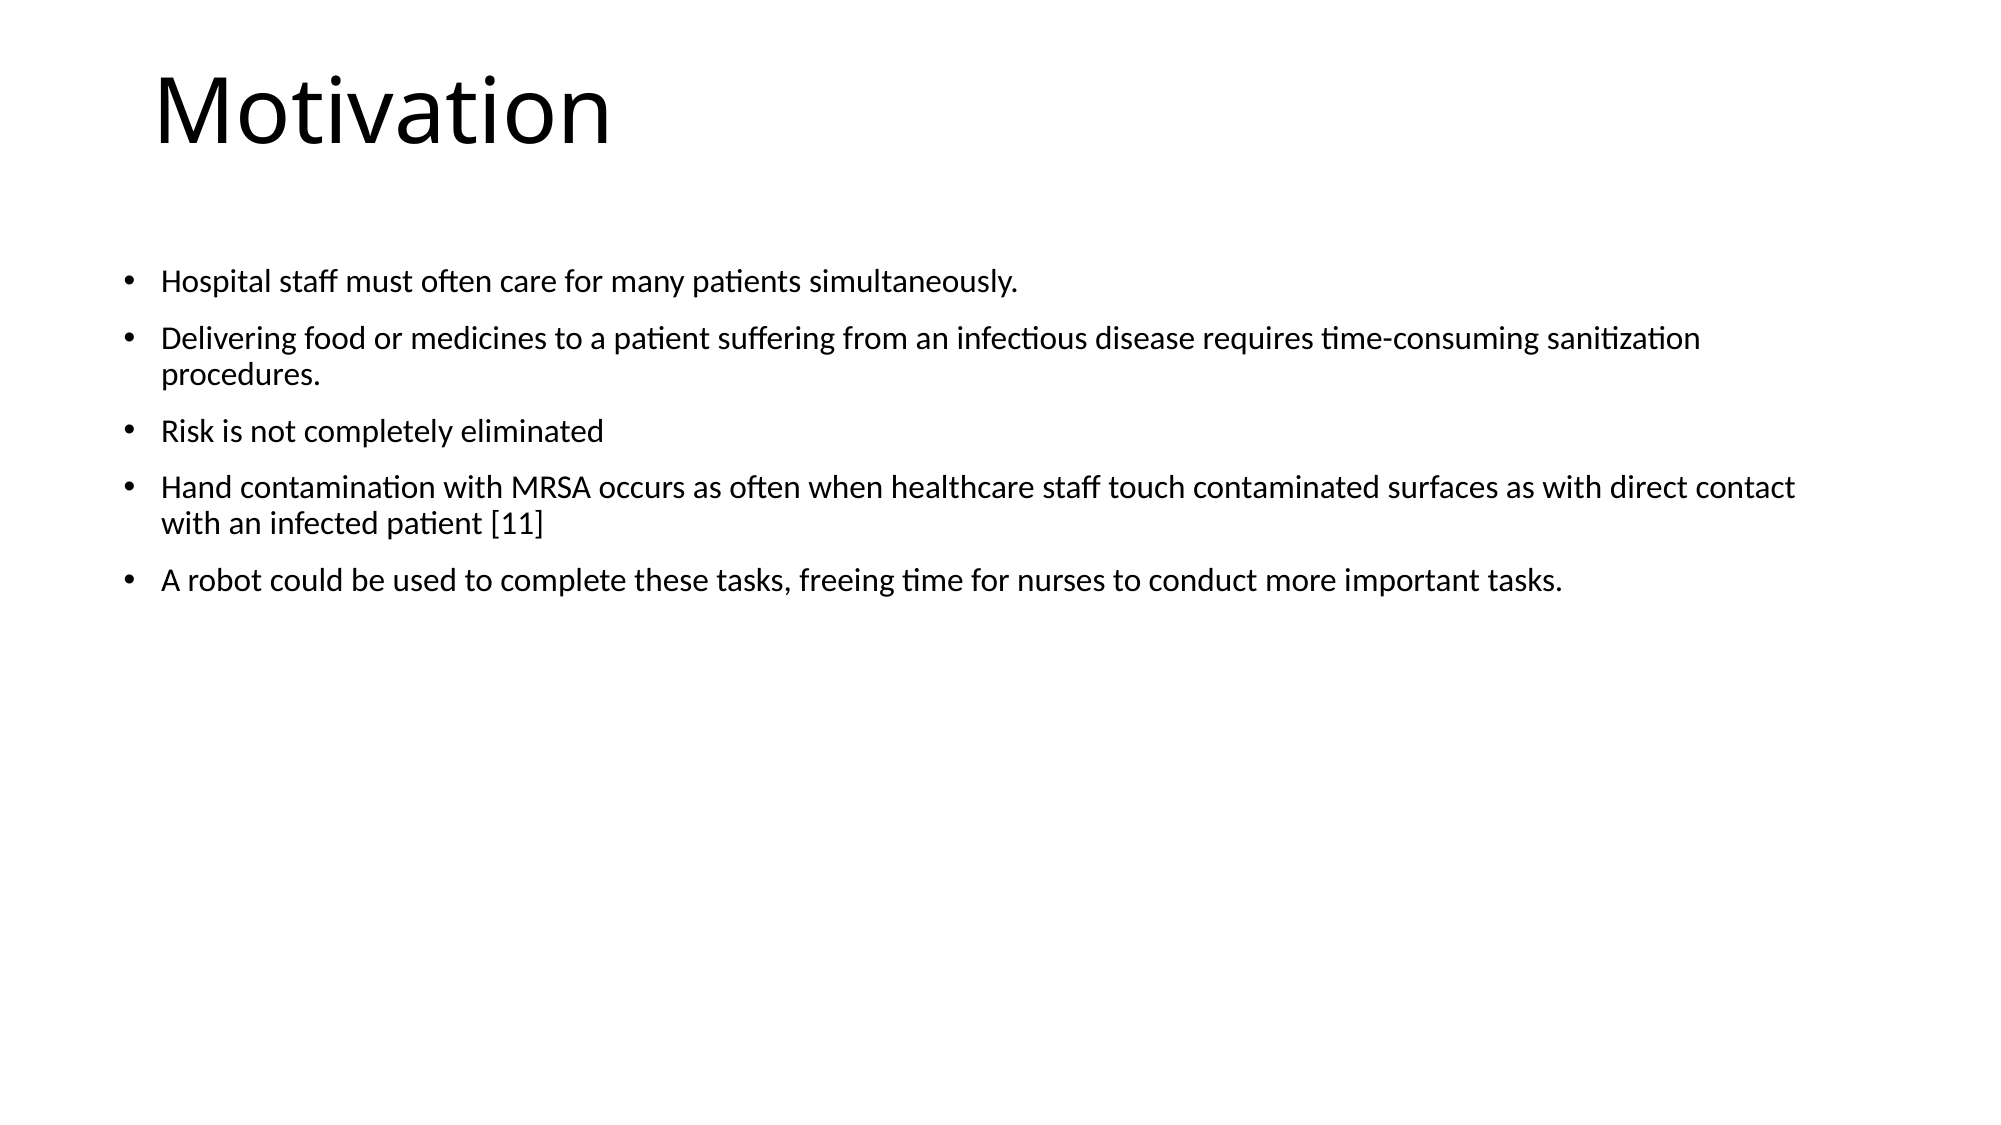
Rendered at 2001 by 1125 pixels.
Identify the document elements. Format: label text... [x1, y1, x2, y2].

title Motivation [137, 59, 1863, 278]
list Hospital staff must often care for many patients simultaneously. Delivering food or medicines to a patient suffering from an infectious disease requires time-consuming sanitization procedures. Risk is not completely eliminated Hand contamination with MRSA occurs as often when healthcare staff touch contaminated surfaces as with direct contact with an infected patient [11] A robot could be used to complete these tasks, freeing time for nurses to conduct more important tasks. [108, 256, 1834, 971]
